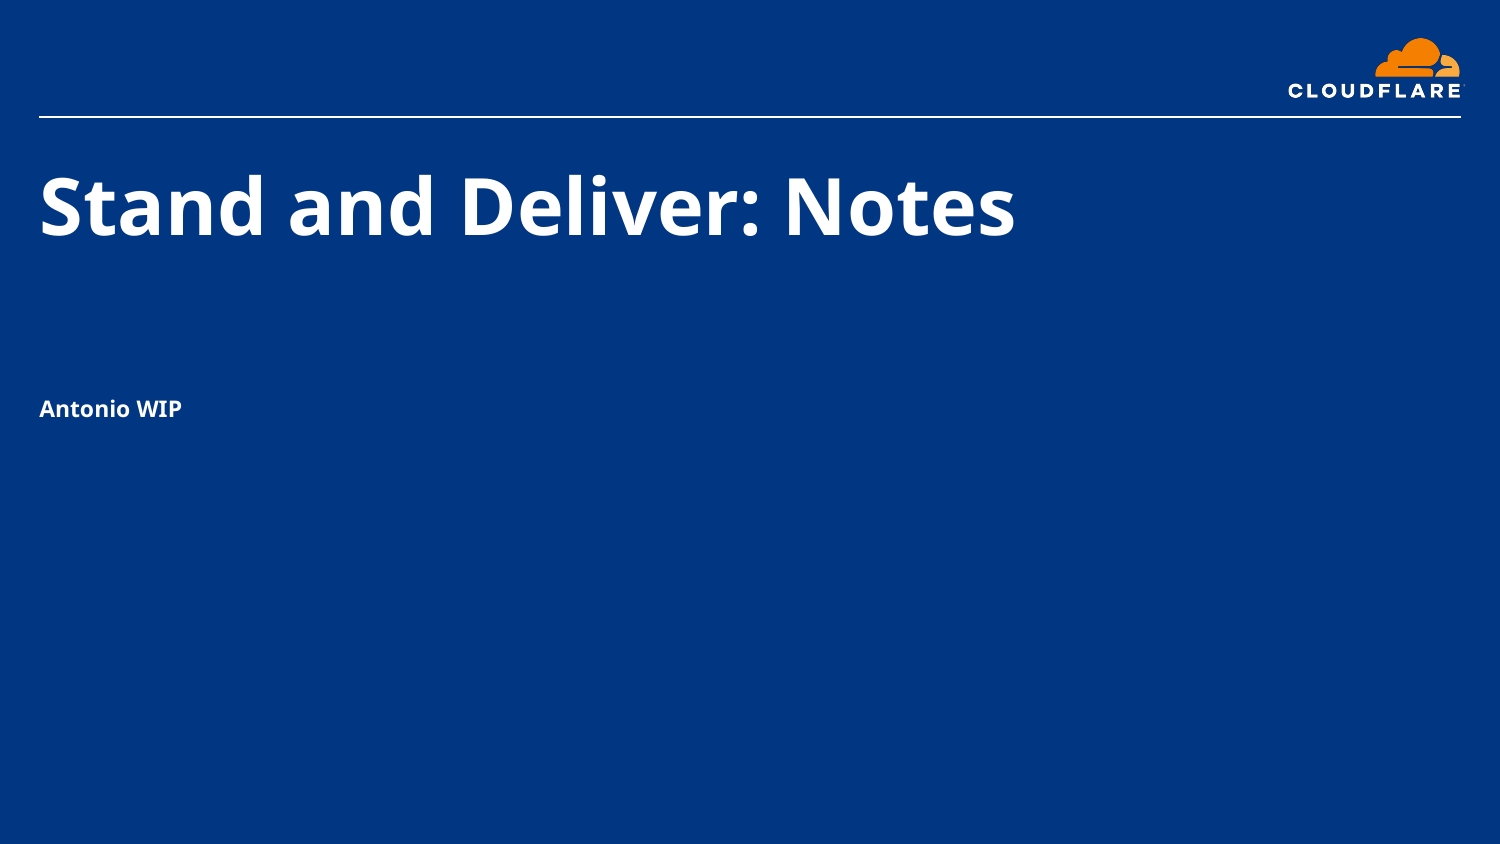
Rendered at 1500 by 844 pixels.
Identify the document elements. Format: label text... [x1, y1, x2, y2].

title Stand and Deliver: Notes [39, 156, 1461, 355]
subtitle Antonio WIP [39, 390, 731, 557]
picture [1288, 38, 1466, 98]
